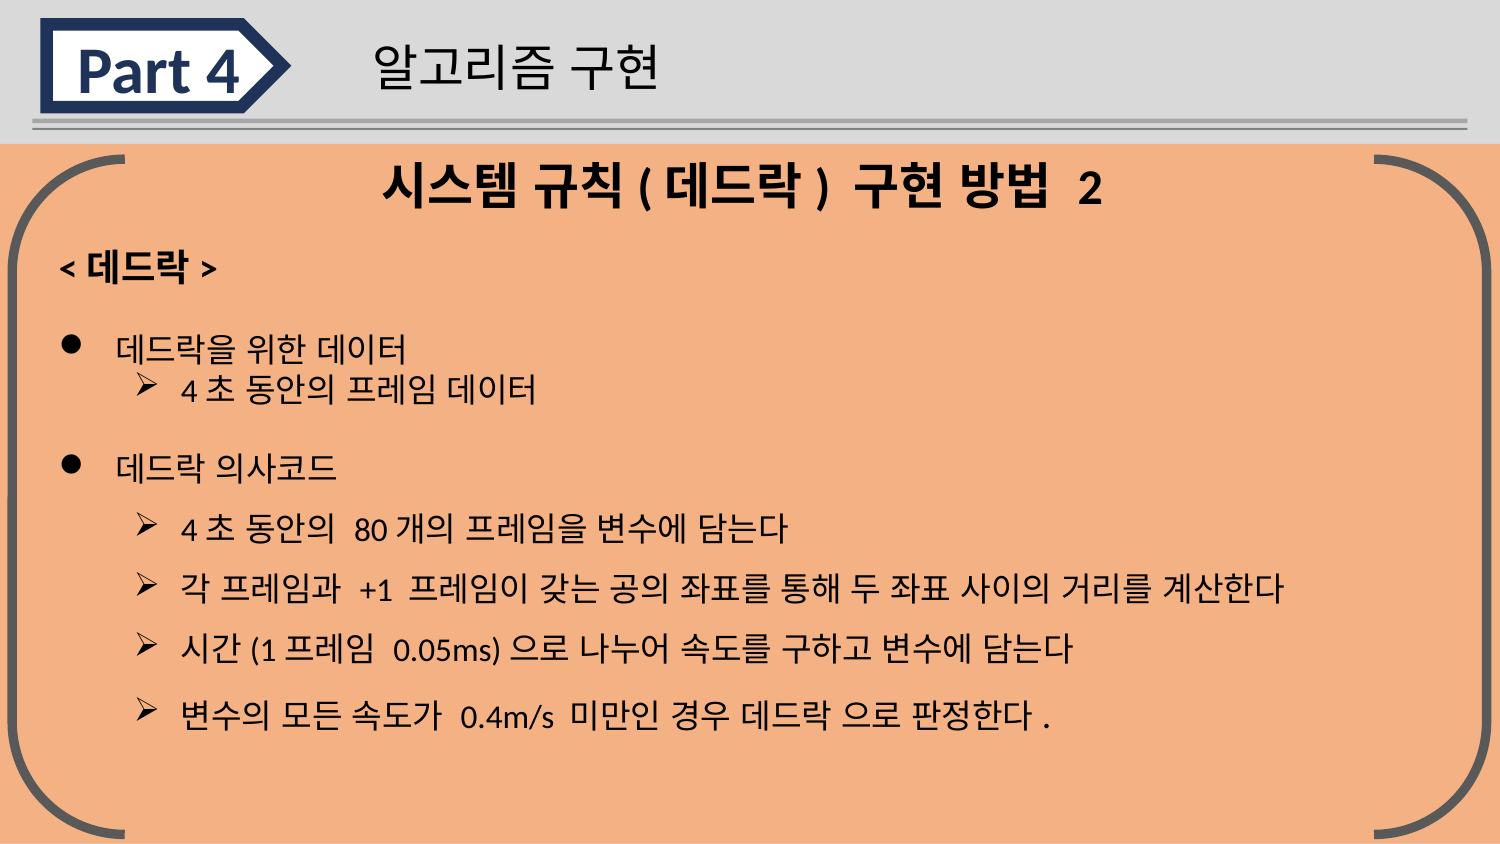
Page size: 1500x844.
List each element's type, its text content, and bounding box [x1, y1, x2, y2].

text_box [46, 19, 283, 116]
text_box 시스템 규칙(데드락) 구현 방법 2 [164, 146, 1331, 222]
text_box [11, 158, 1488, 835]
list 알고리즘 구현 [356, 35, 1434, 105]
text_box <데드락> 데드락을 위한 데이터 4초 동안의 프레임 데이터 데드락 의사코드 4초 동안의 80개의 프레임을 변수에 담는다 각 프레임과 +1 프레임이 갖는 공의 좌표를 통해 두 좌표 사이의 거리를 계산한다 시간(1프레임 0.05ms)으로 나누어 속도를 구하고 변수에 담는다 변수의 모든 속도가 0.4m/s 미만인 경우 데드락 으로 판정한다. [0, 143, 1500, 844]
